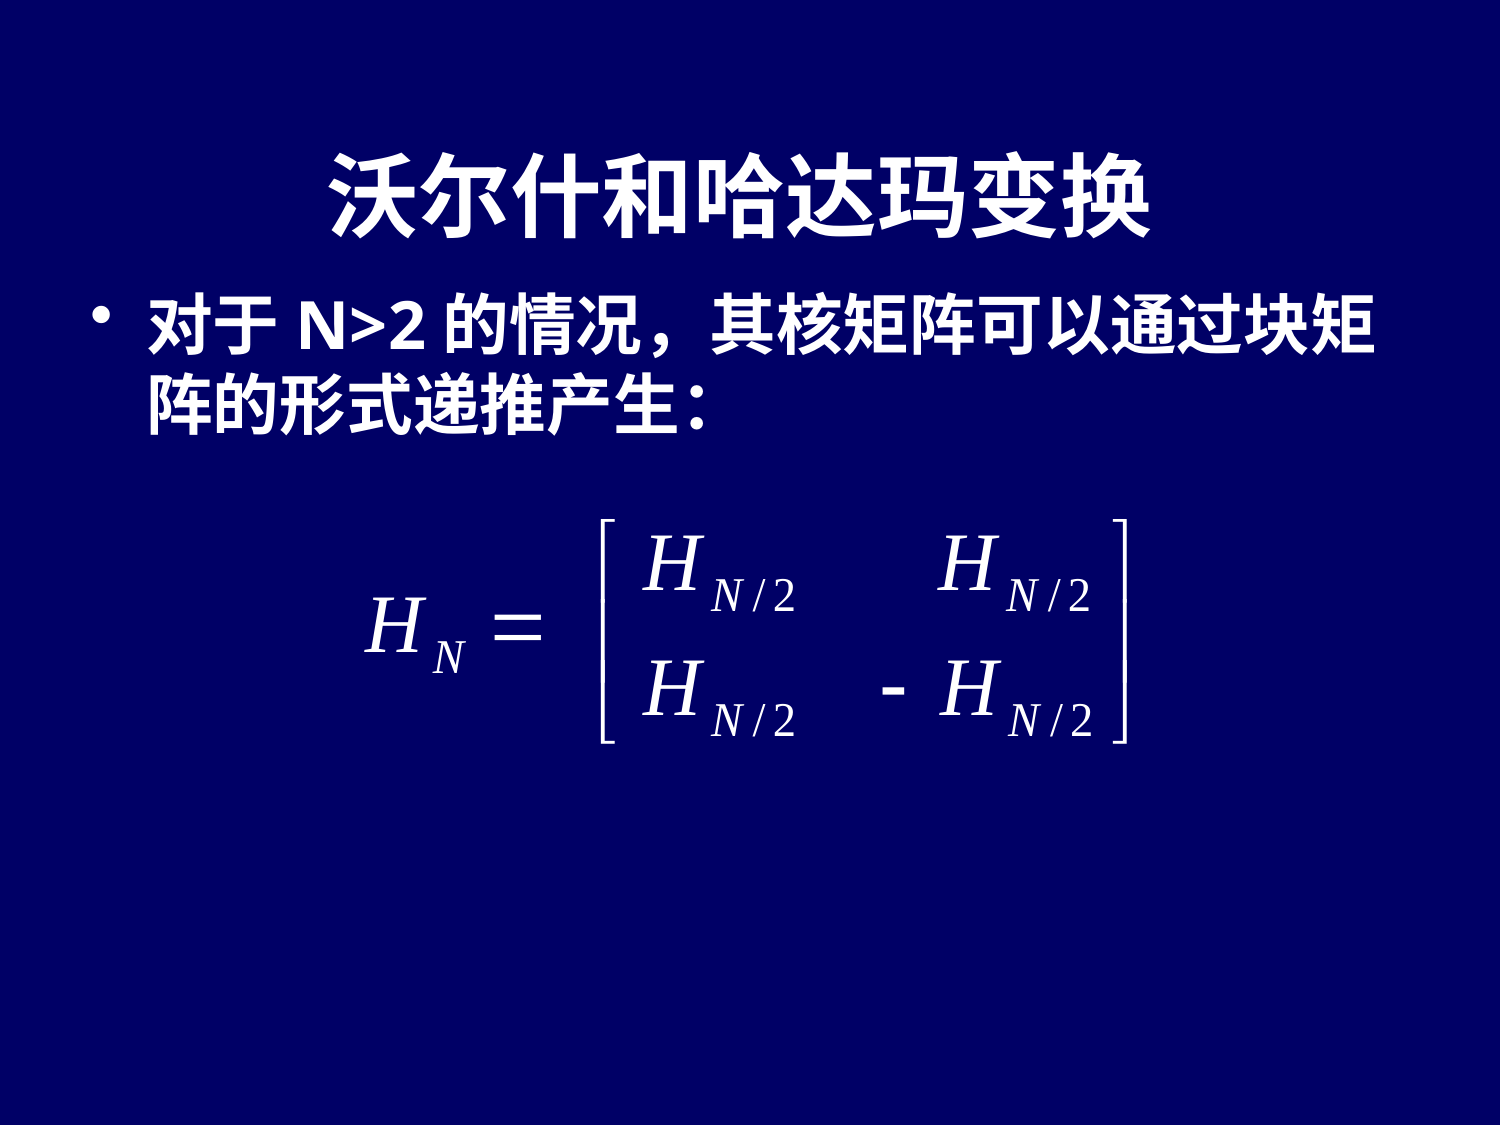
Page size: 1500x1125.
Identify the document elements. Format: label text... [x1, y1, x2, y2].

title 沃尔什和哈达玛变换 [112, 99, 1388, 274]
list 对于N>2的情况，其核矩阵可以通过块矩阵的形式递推产生： [74, 274, 1426, 463]
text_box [337, 499, 1151, 760]
